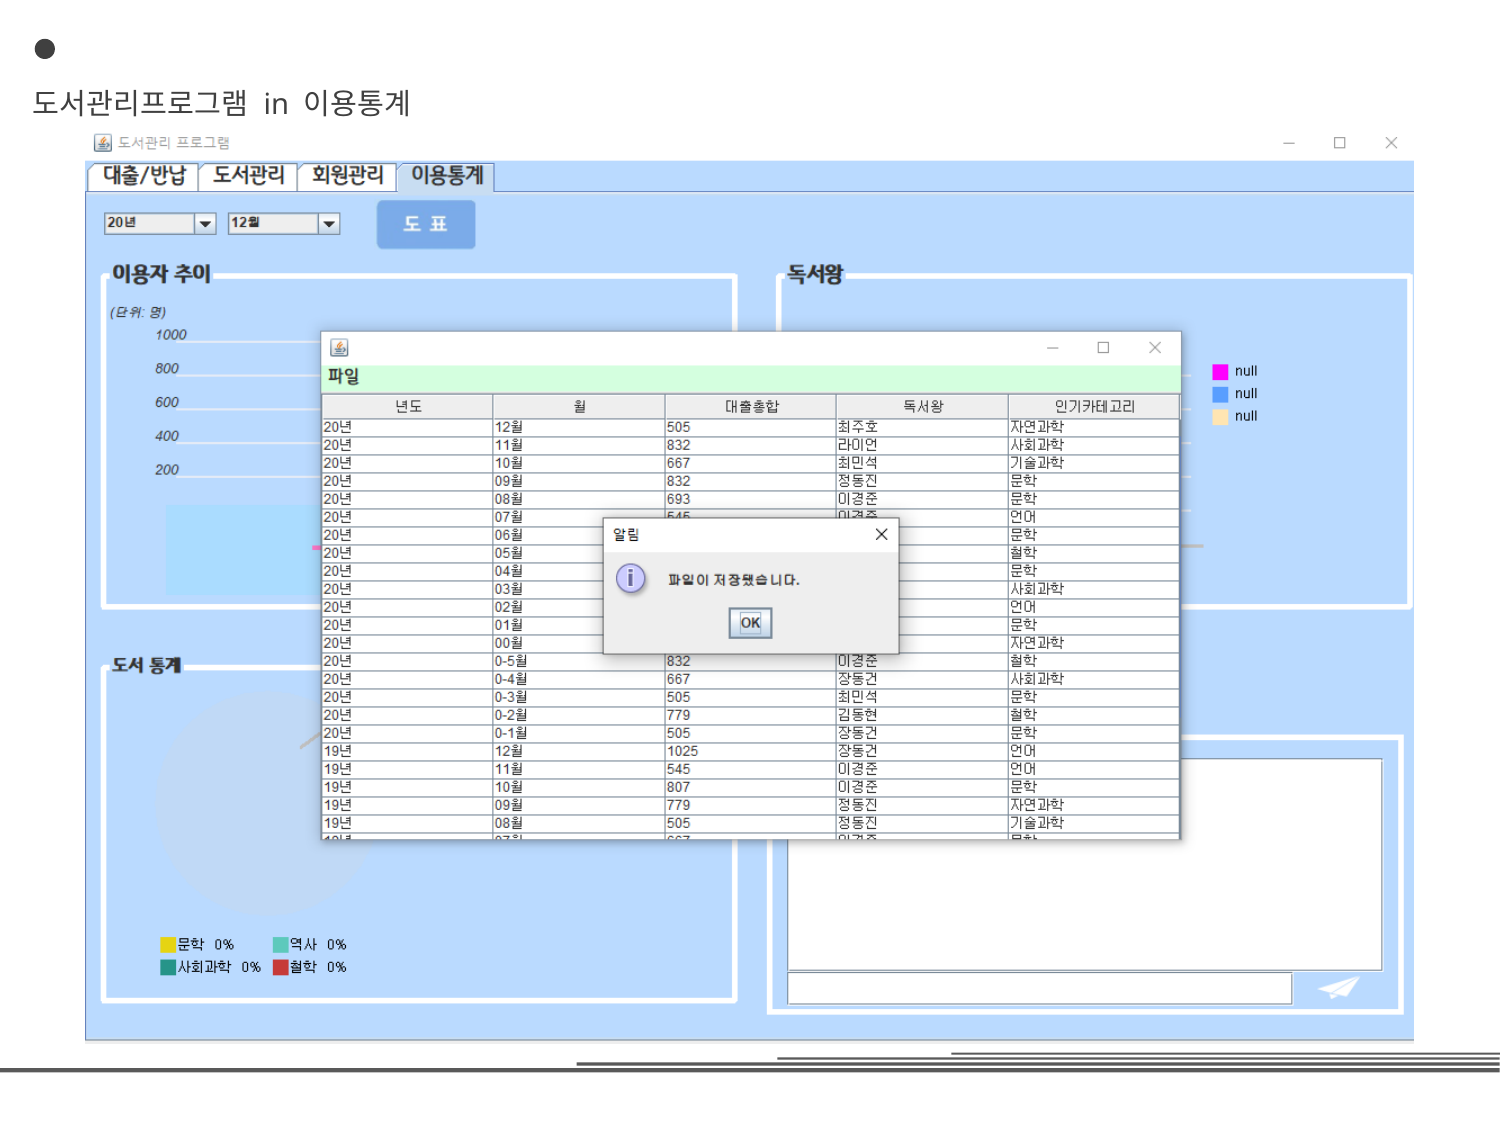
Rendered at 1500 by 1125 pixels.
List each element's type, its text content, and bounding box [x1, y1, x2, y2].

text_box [0, 1052, 1500, 1073]
text_box 도서관리프로그램 in 이용통계 [17, 78, 431, 128]
text_box [32, 36, 57, 62]
picture [85, 127, 1414, 1045]
